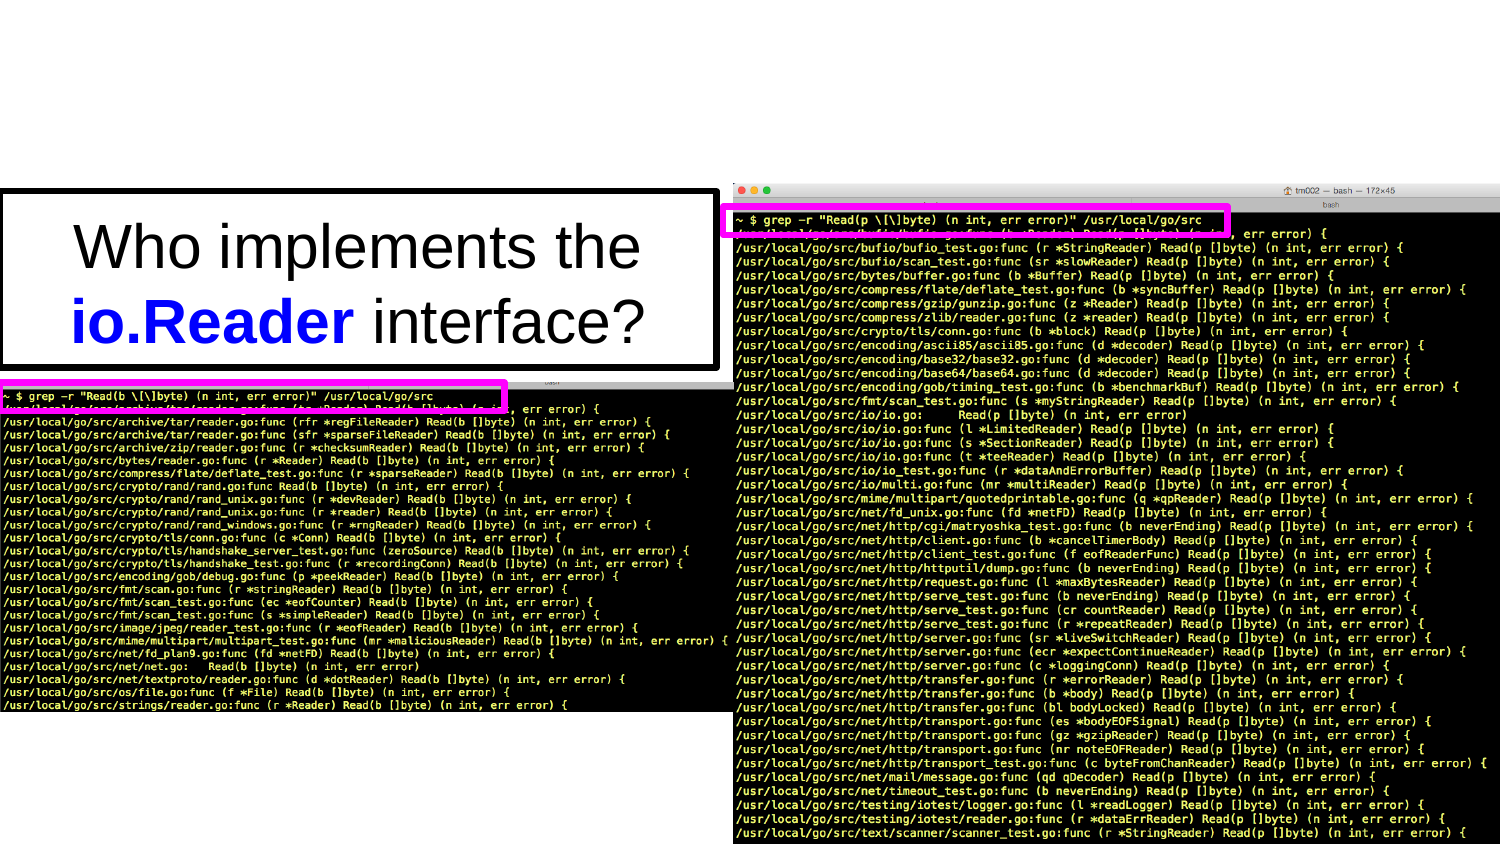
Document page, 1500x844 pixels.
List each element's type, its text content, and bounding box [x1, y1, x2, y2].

text_box [723, 206, 728, 235]
picture [0, 183, 1500, 844]
text_box Who implements the io.Reader interface? [0, 191, 717, 368]
